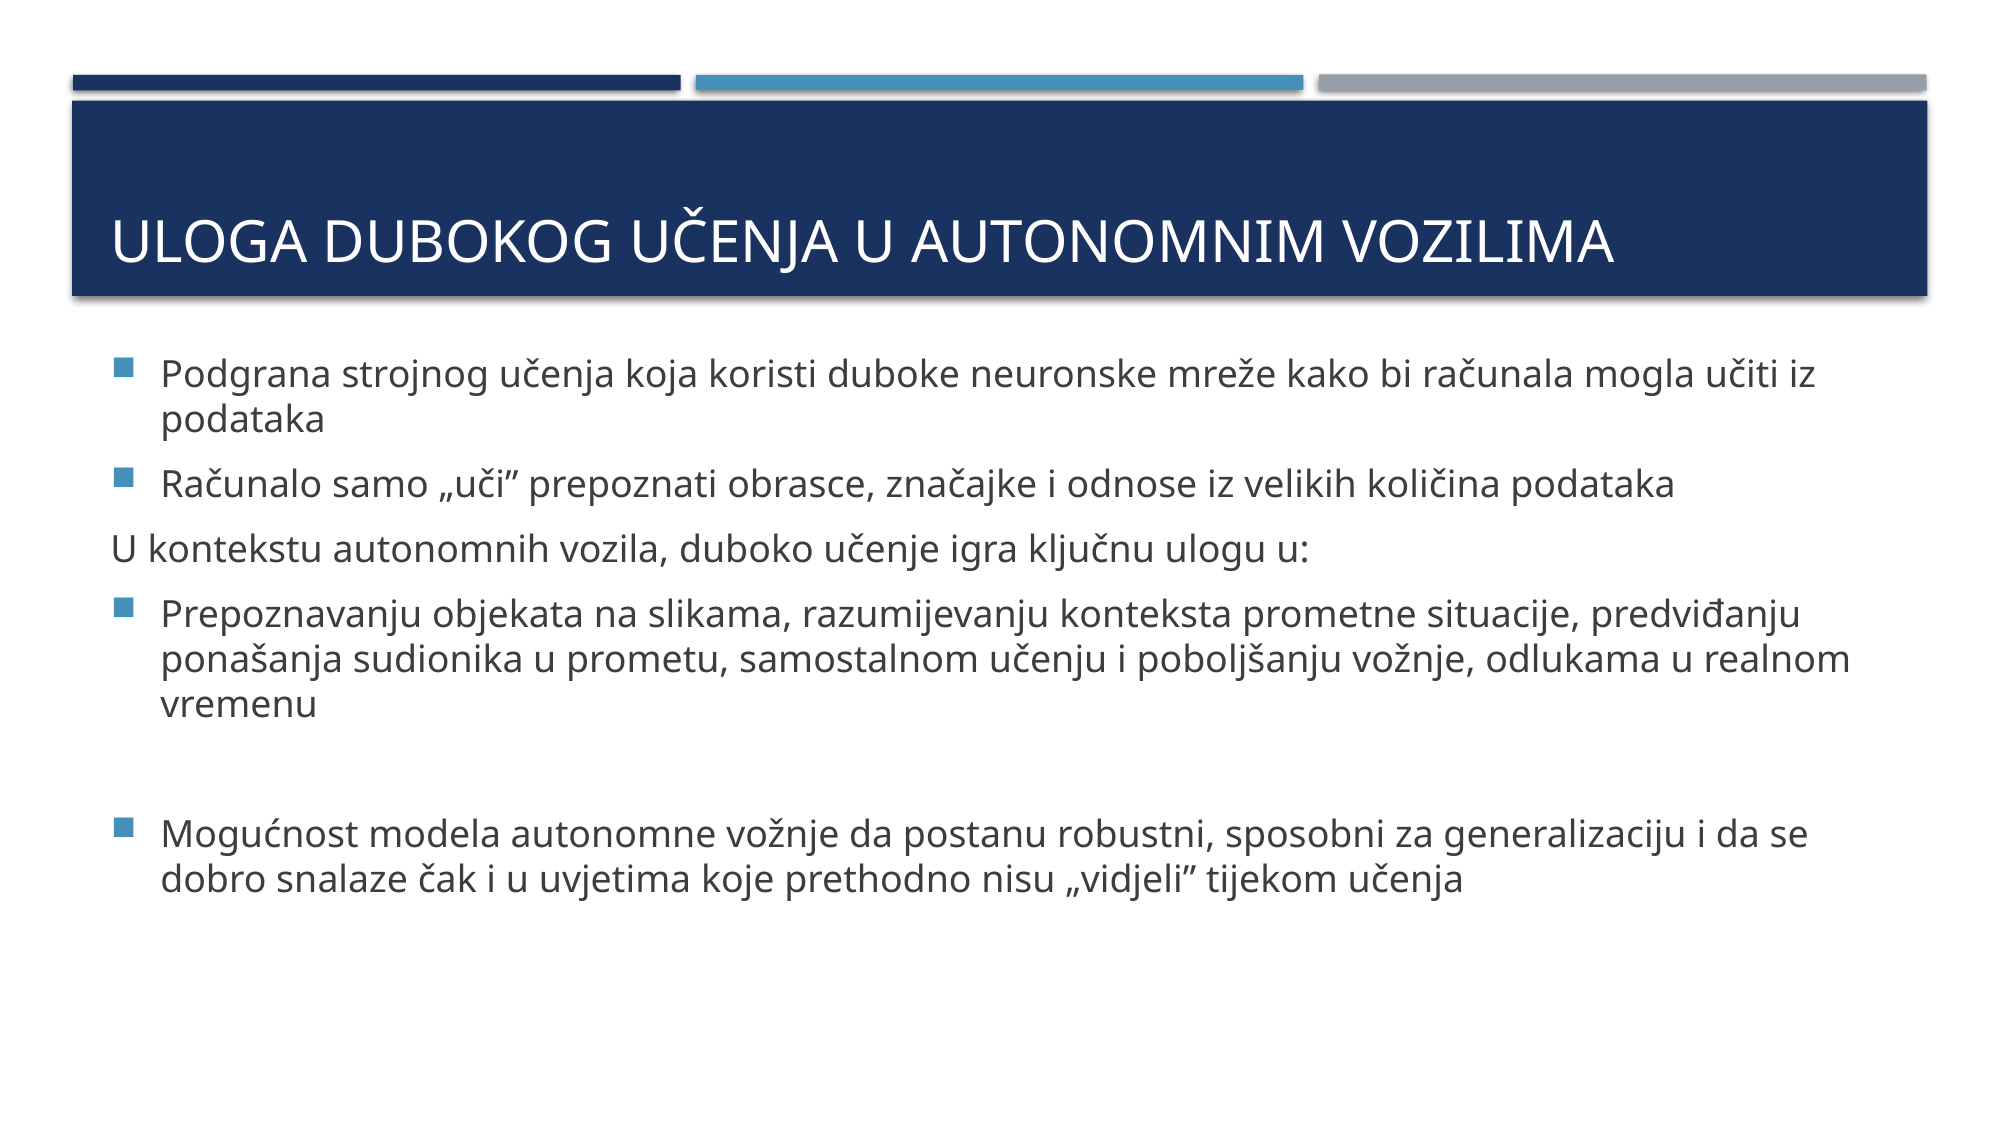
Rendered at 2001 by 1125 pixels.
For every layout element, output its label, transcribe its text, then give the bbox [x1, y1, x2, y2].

title ULOGA DUBOKOG UČENJA U AUTONOMNIM VOZILIMA [95, 115, 1905, 282]
list Podgrana strojnog učenja koja koristi duboke neuronske mreže kako bi računala mogla učiti iz podataka Računalo samo „uči” prepoznati obrasce, značajke i odnose iz velikih količina podataka U kontekstu autonomnih vozila, duboko učenje igra ključnu ulogu u: Prepoznavanju objekata na slikama, razumijevanju konteksta prometne situacije, predviđanju ponašanja sudionika u prometu, samostalnom učenju i poboljšanju vožnje, odlukama u realnom vremenu Mogućnost modela autonomne vožnje da postanu robustni, sposobni za generalizaciju i da se dobro snalaze čak i u uvjetima koje prethodno nisu „vidjeli” tijekom učenja [95, 357, 1905, 1087]
